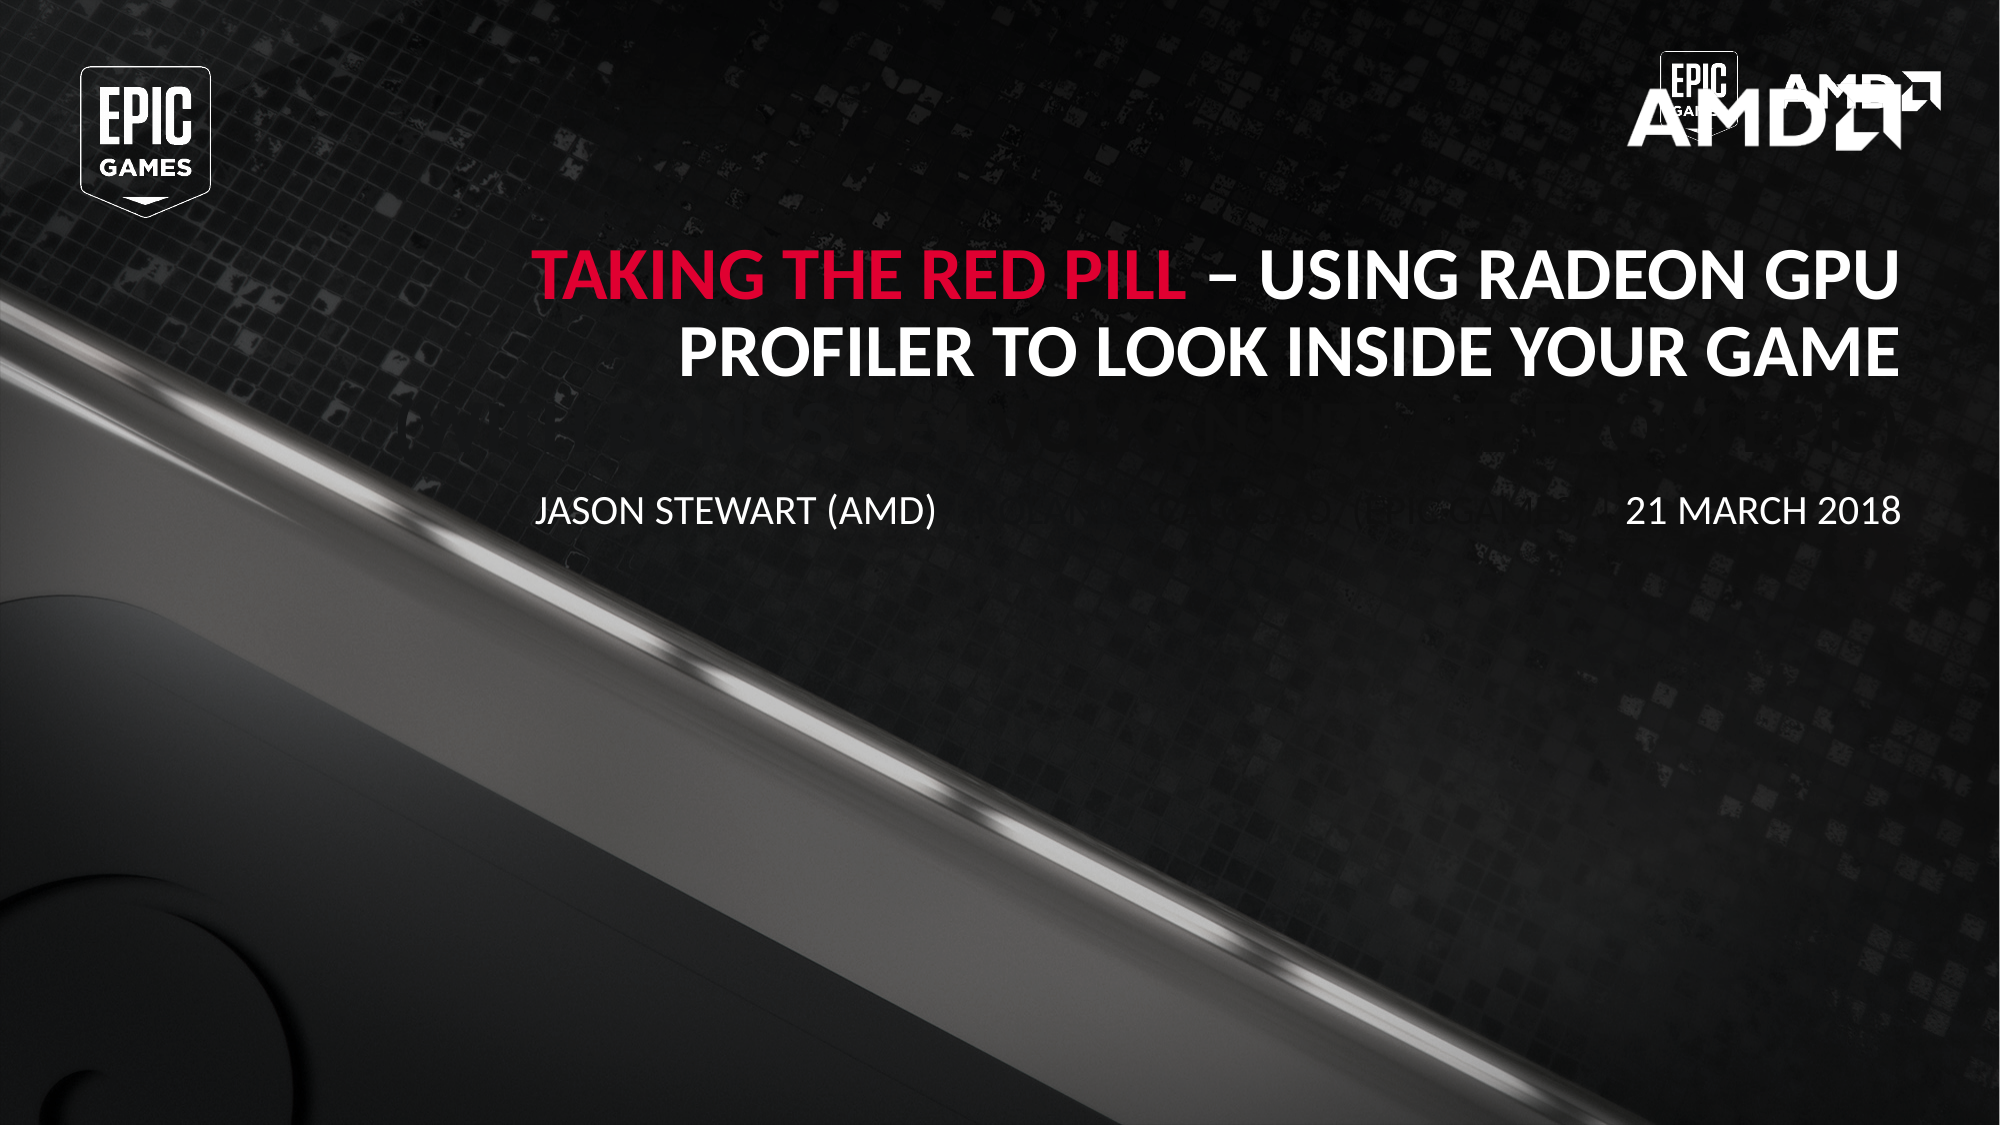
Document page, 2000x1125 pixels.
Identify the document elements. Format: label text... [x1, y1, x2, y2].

text_box Taking the Red Pill – Using Radeon GPU Profiler to look inside your game (With Bonus UE4 Vulkan Update from Epic) [363, 229, 1902, 476]
picture [0, 0, 2000, 1125]
text_box Jason Stewart (AMD) | Rolando Caloca O. (Epic Games) | 21 March 2018 [523, 483, 1902, 690]
